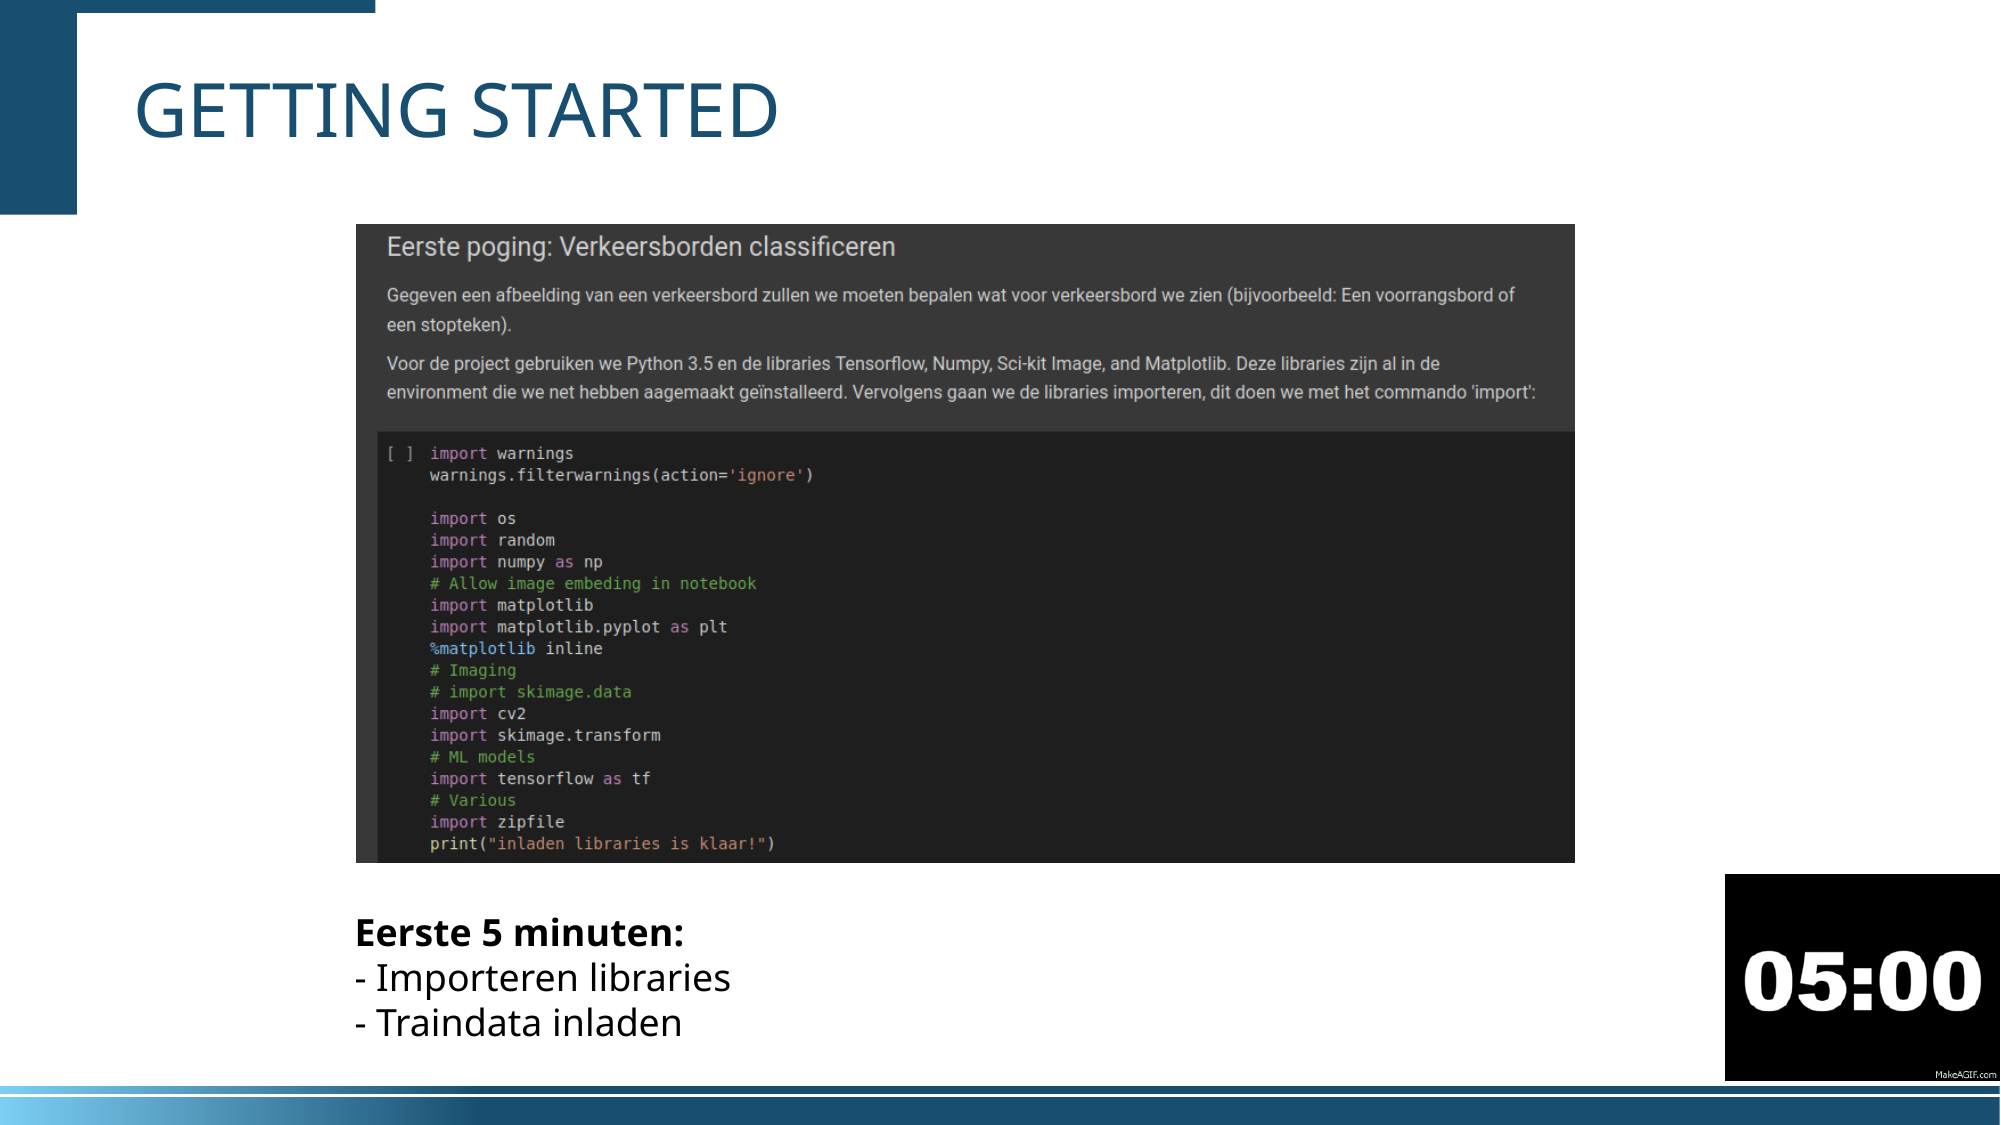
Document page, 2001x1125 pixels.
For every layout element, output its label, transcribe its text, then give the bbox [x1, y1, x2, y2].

picture [356, 224, 1576, 863]
text_box Eerste 5 minuten: - Importeren libraries - Traindata inladen [339, 902, 1146, 1052]
title Getting started [118, 61, 1844, 165]
picture [1724, 874, 2000, 1081]
